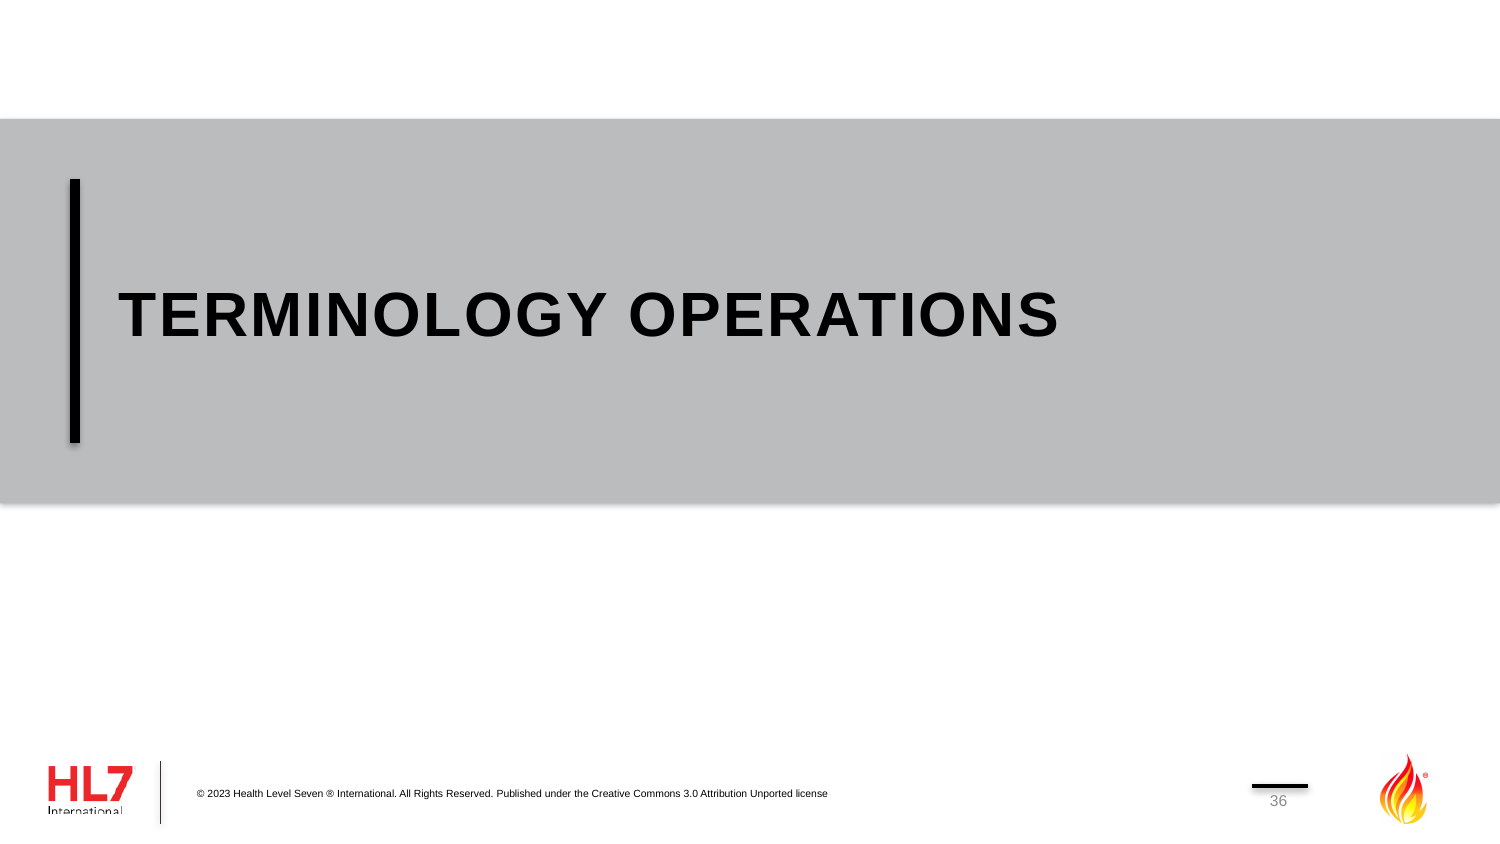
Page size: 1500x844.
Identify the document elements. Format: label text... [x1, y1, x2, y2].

title Terminology Operations [118, 144, 1441, 478]
picture [1380, 753, 1428, 824]
slide_number 36 [1258, 786, 1304, 814]
footer © 2023 Health Level Seven ® International. All Rights Reserved. Published under the Creative Commons 3.0 Attribution Unported license [196, 786, 941, 813]
